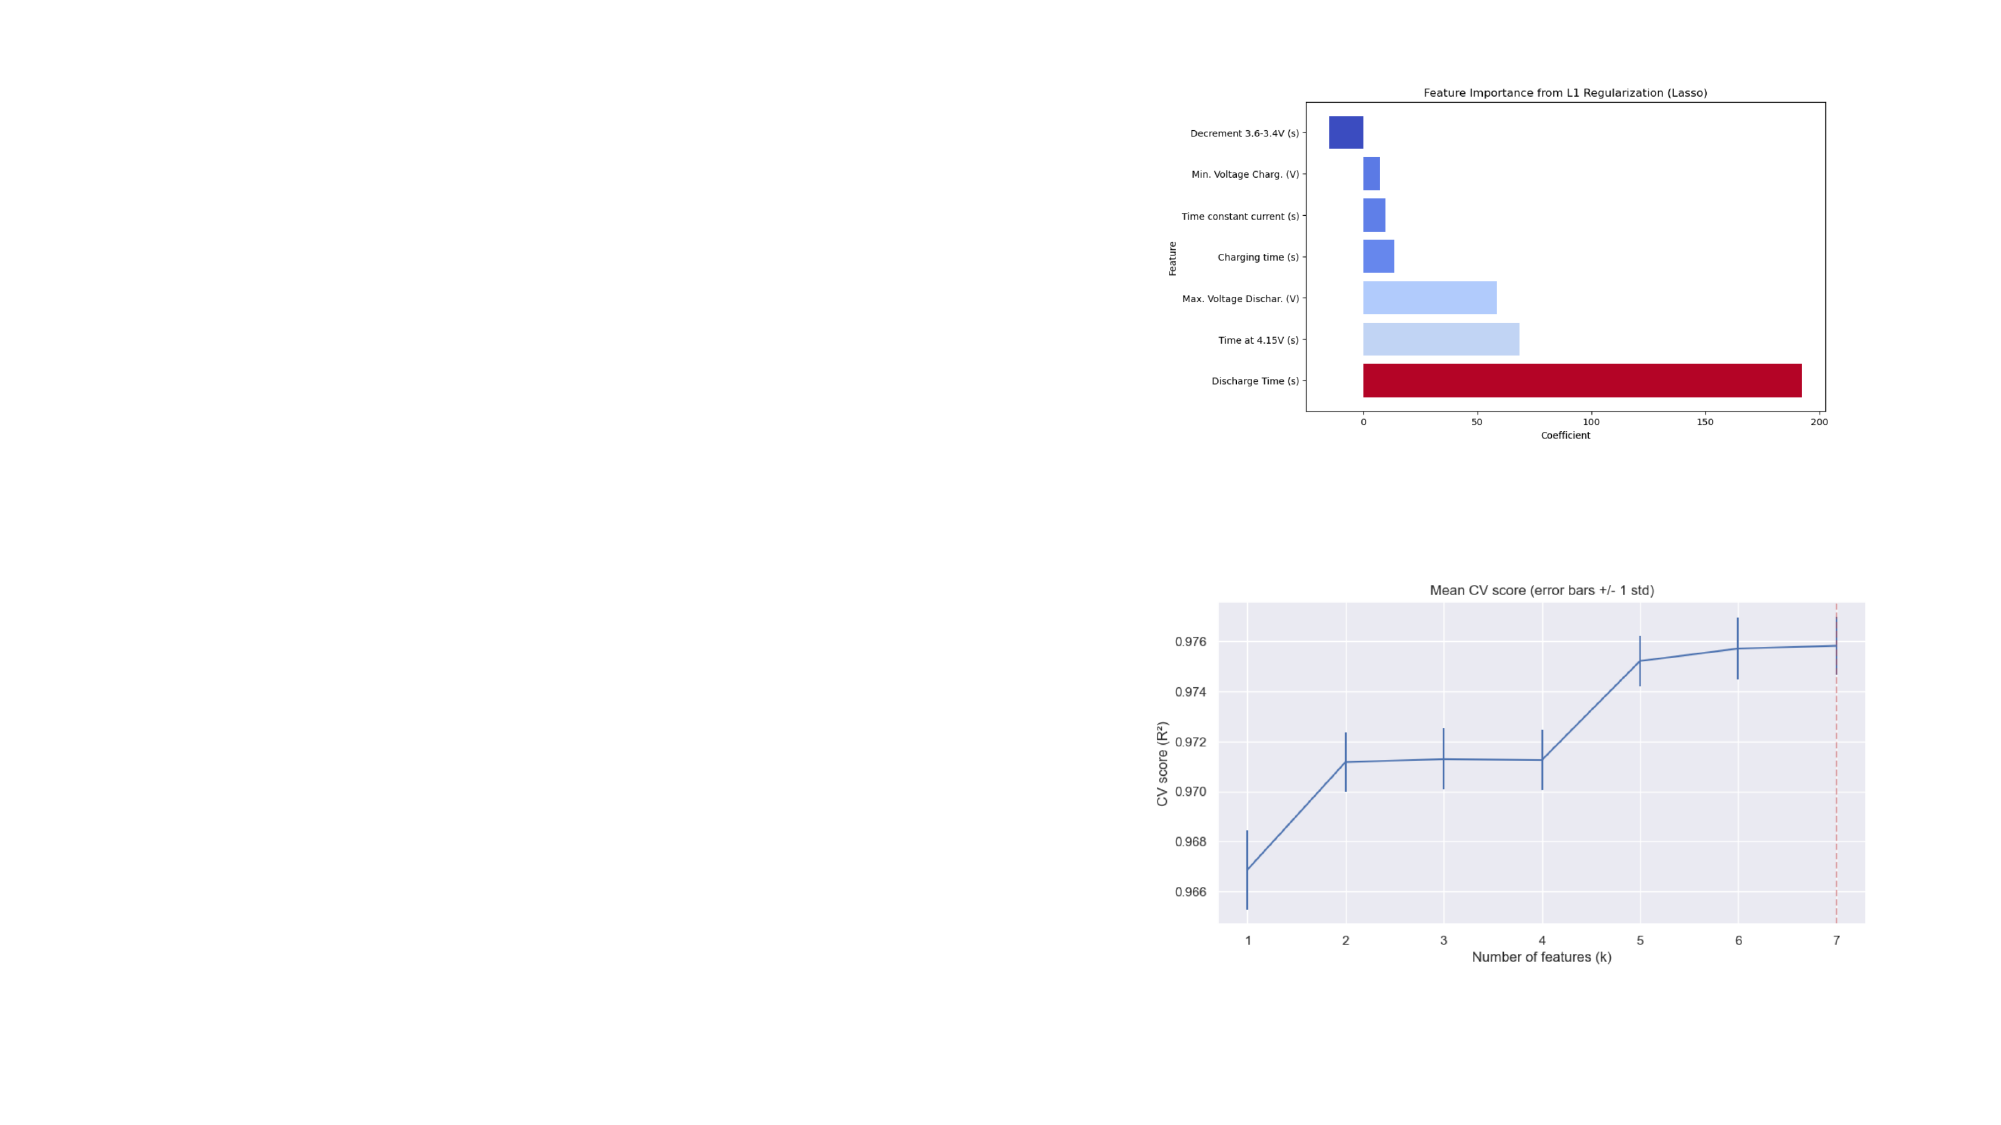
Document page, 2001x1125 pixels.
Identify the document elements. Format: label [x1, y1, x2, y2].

picture [1140, 572, 1872, 971]
picture [1155, 83, 1850, 448]
